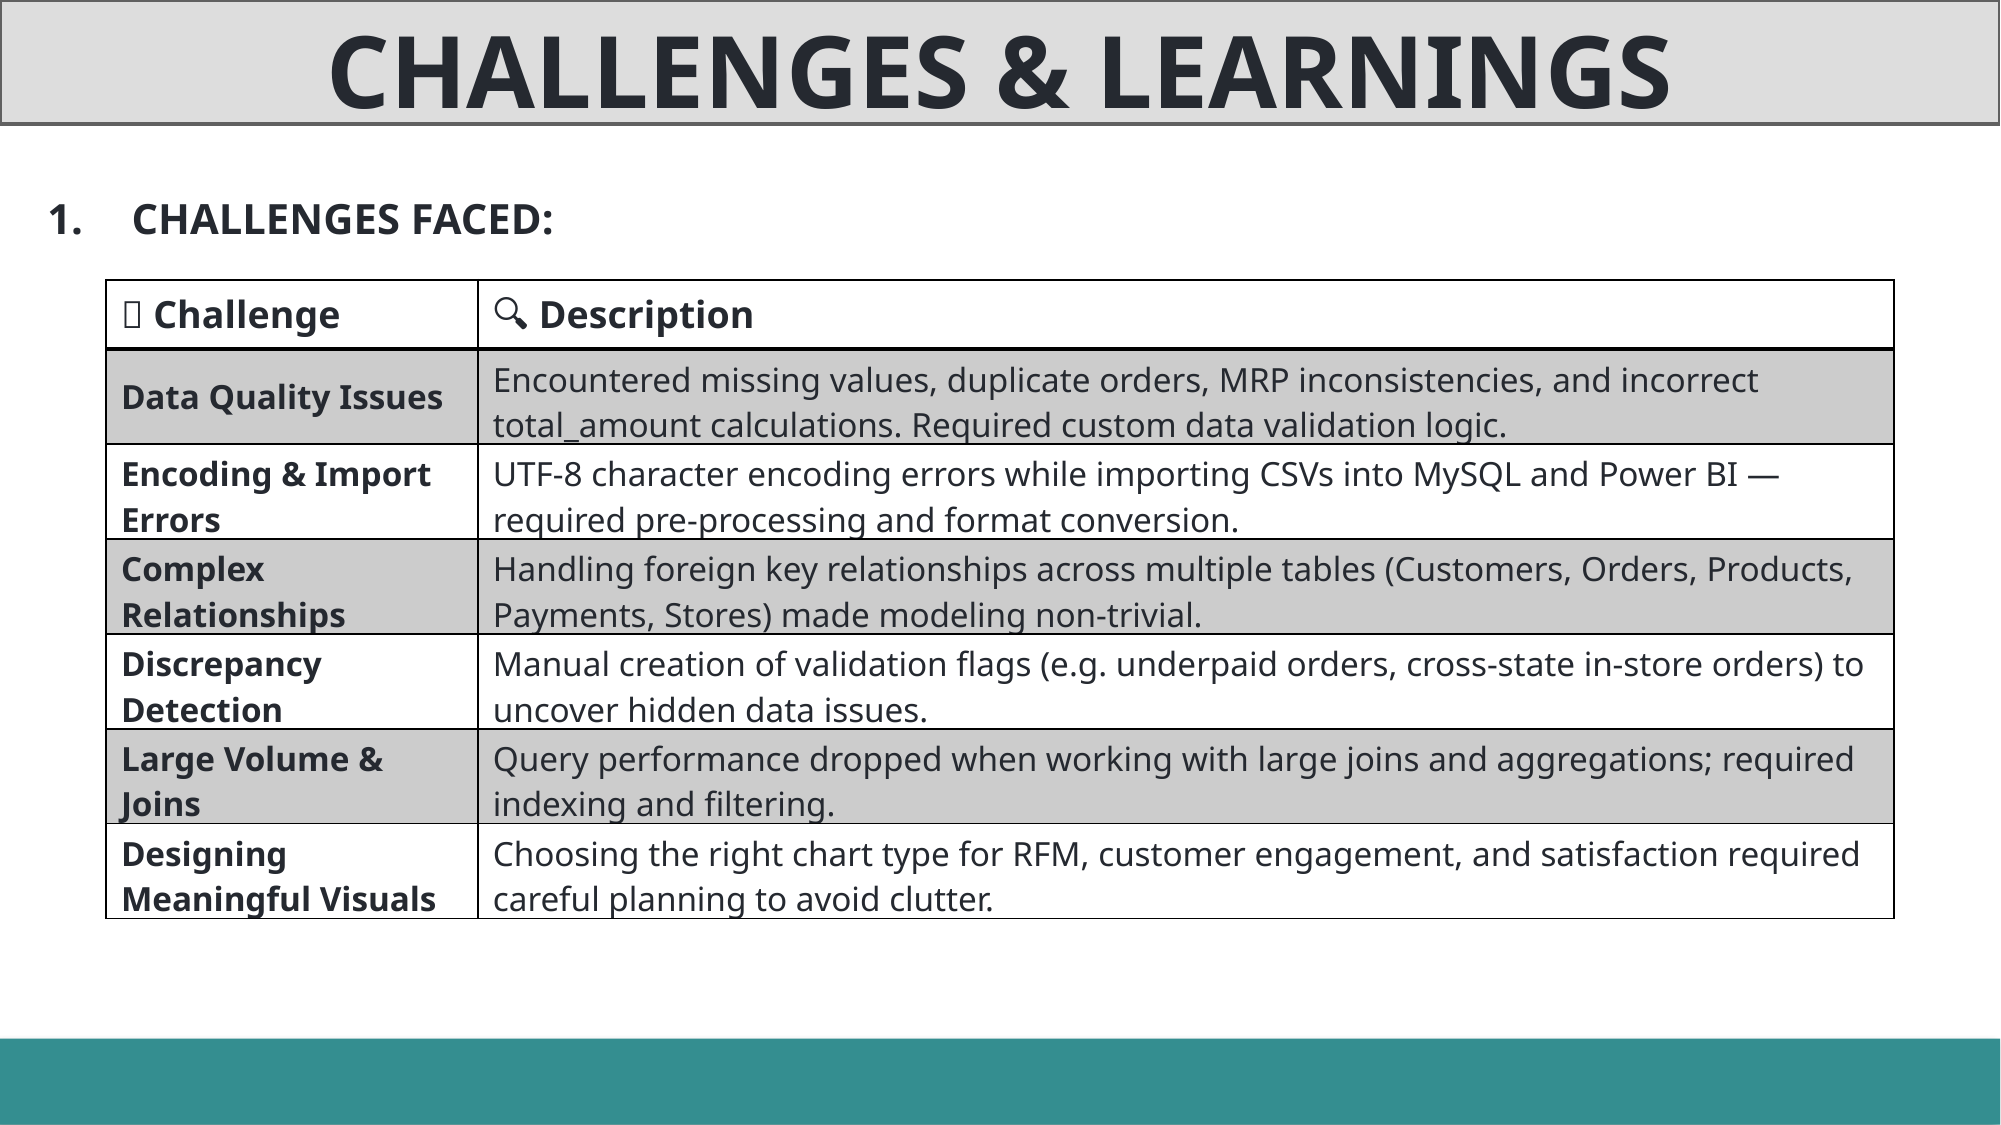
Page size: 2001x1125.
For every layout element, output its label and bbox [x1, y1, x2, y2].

text_box [0, 0, 2000, 126]
table_cell [107, 445, 477, 538]
table_header [107, 281, 477, 347]
table_cell [107, 730, 477, 823]
table_cell [479, 730, 1893, 823]
text_box [32, 185, 569, 251]
table_cell [479, 540, 1893, 633]
table_cell [479, 635, 1893, 728]
table_cell [479, 351, 1893, 443]
table_header [479, 281, 1893, 347]
table_cell [479, 445, 1893, 538]
table_cell [107, 351, 477, 443]
table_cell [107, 540, 477, 633]
table_cell [479, 824, 1893, 918]
table_cell [107, 824, 477, 918]
table_cell [107, 635, 477, 728]
